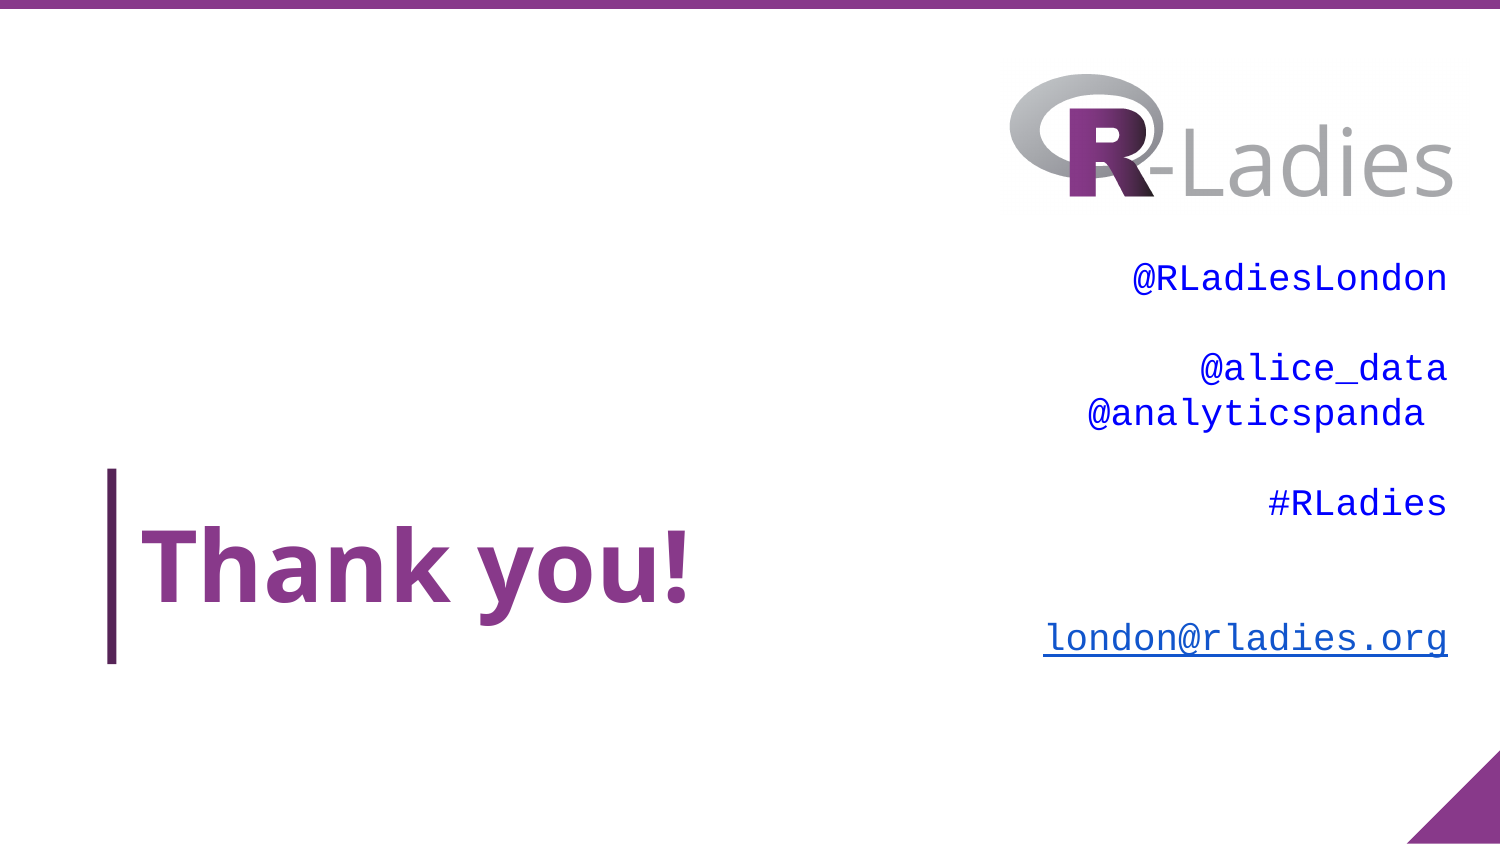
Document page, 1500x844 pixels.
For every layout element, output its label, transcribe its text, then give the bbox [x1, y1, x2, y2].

title Thank you! [125, 467, 746, 658]
text_box @RLadiesLondon @alice_data @analyticspanda #RLadies london@rladies.org [746, 238, 1464, 669]
picture [1000, 58, 1470, 215]
